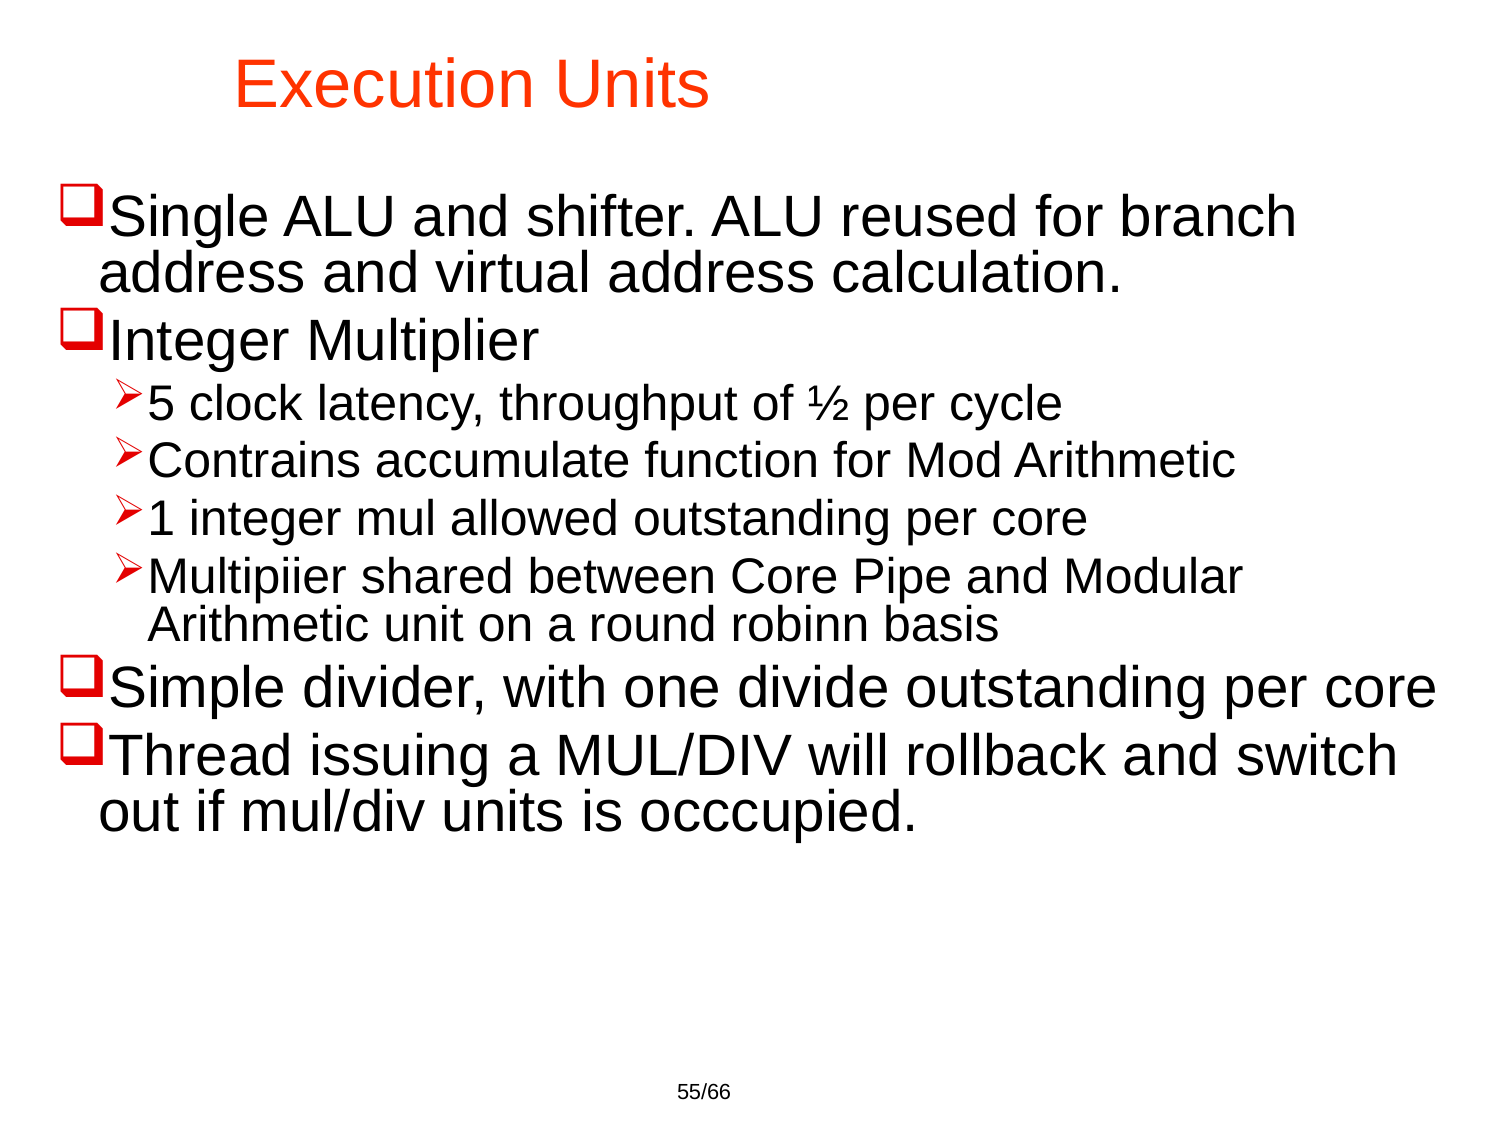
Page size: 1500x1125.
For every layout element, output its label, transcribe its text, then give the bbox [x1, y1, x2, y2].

title Execution Units [218, 0, 1459, 161]
list Single ALU and shifter. ALU reused for branch address and virtual address calculation. Integer Multiplier 5 clock latency, throughput of ½ per cycle Contrains accumulate function for Mod Arithmetic 1 integer mul allowed outstanding per core Multipiier shared between Core Pipe and Modular Arithmetic unit on a round robinn basis Simple divider, with one divide outstanding per core Thread issuing a MUL/DIV will rollback and switch out if mul/div units is occcupied. [41, 184, 1459, 972]
